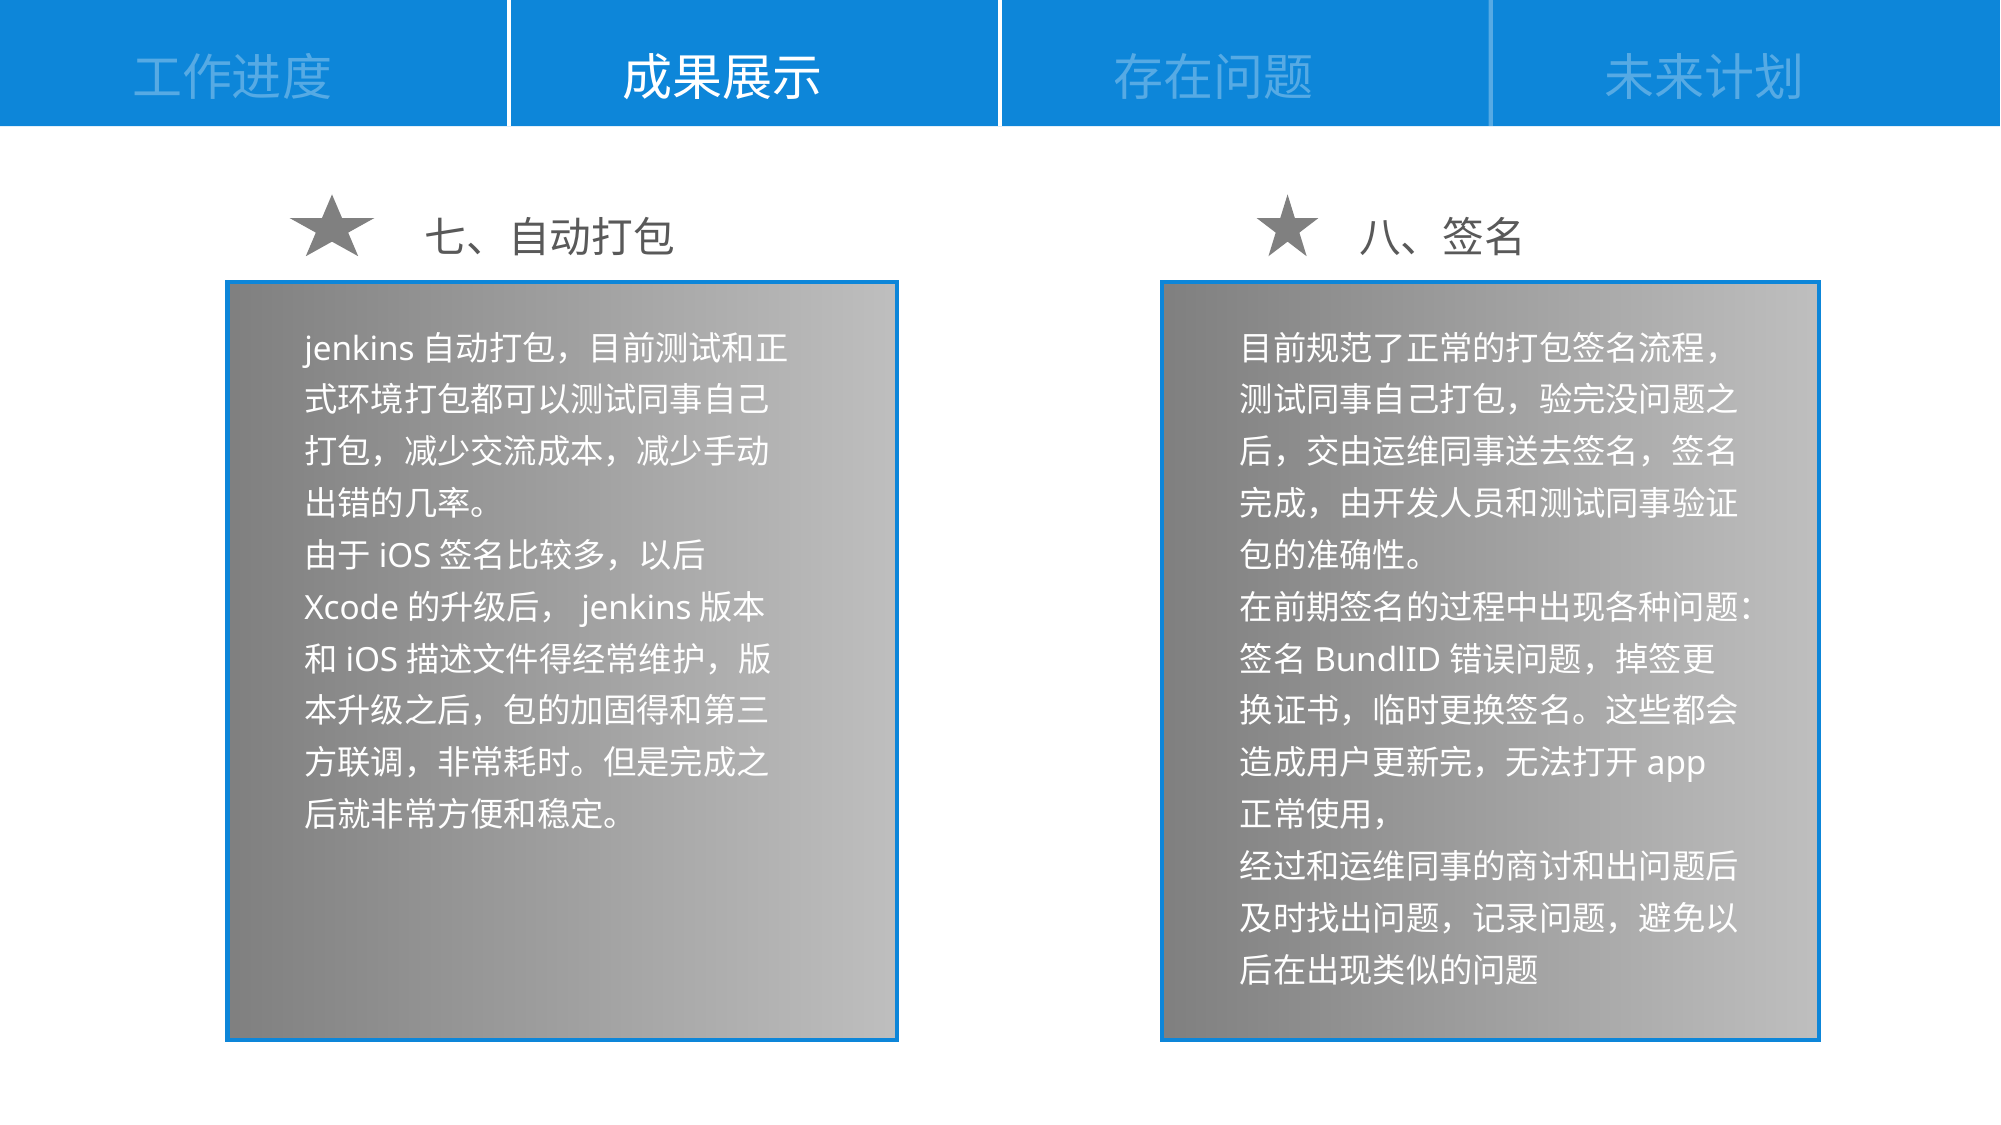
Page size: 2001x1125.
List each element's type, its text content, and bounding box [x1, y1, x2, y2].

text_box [289, 188, 716, 270]
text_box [1256, 188, 1640, 270]
text_box jenkins自动打包，目前测试和正式环境打包都可以测试同事自己打包，减少交流成本，减少手动出错的几率。 由于iOS签名比较多，以后Xcode的升级后，jenkins版本和iOS描述文件得经常维护，版本升级之后，包的加固得和第三方联调，非常耗时。但是完成之后就非常方便和稳定。 [289, 307, 805, 841]
text_box 目前规范了正常的打包签名流程，测试同事自己打包，验完没问题之后，交由运维同事送去签名，签名完成，由开发人员和测试同事验证包的准确性。 在前期签名的过程中出现各种问题：签名BundlID错误问题，掉签更换证书，临时更换签名。这些都会造成用户更新完，无法打开app正常使用， 经过和运维同事的商讨和出问题后及时找出问题，记录问题，避免以后在出现类似的问题 [1225, 307, 1755, 997]
text_box [226, 281, 898, 1041]
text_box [0, 0, 2000, 127]
text_box [1161, 281, 1820, 1041]
